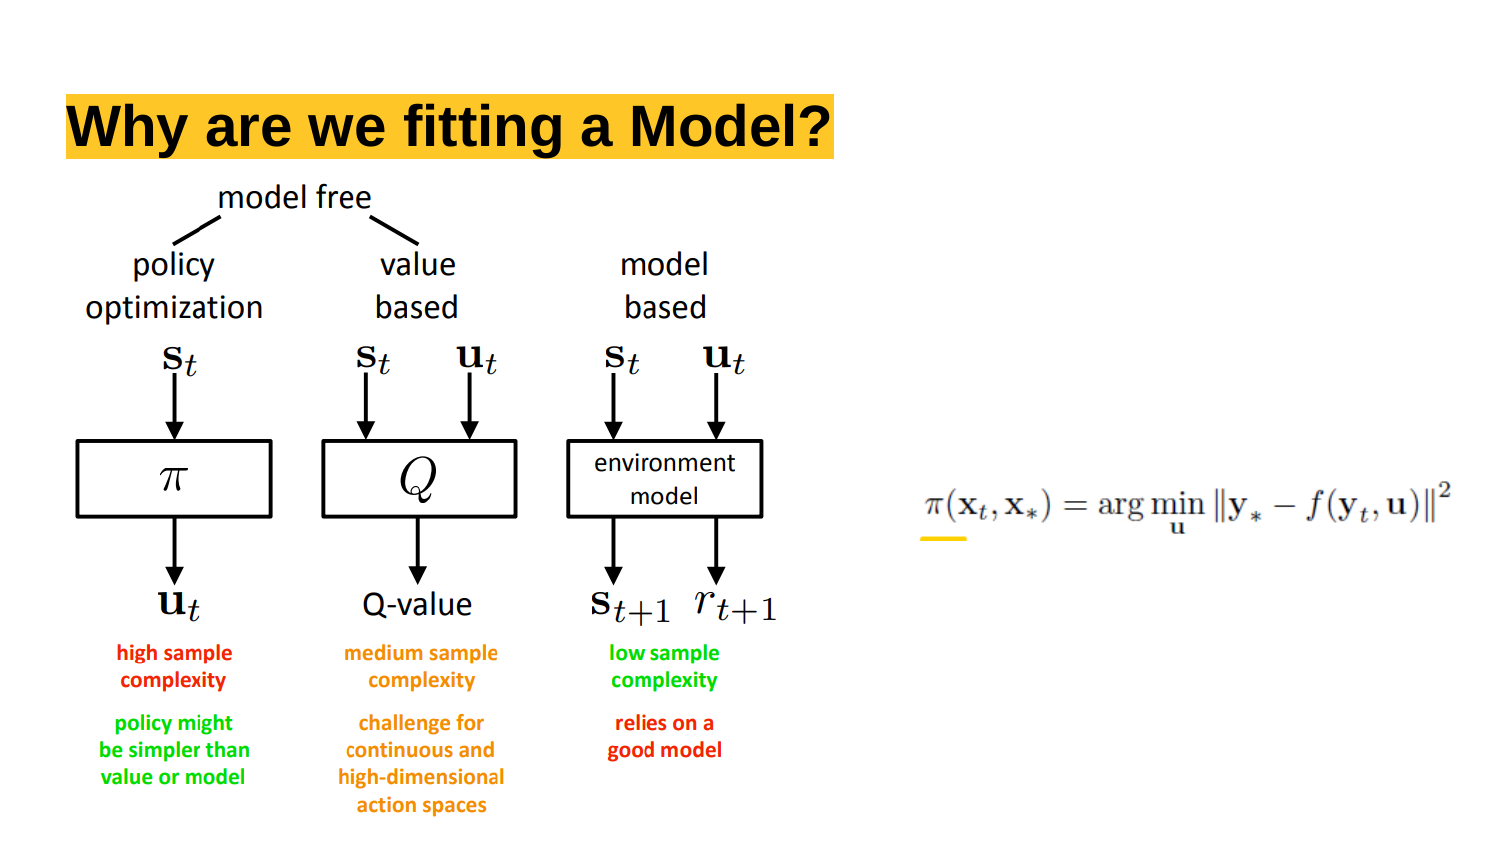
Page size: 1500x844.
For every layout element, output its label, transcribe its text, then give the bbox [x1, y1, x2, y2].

title Why are we fitting a Model? [51, 72, 1449, 167]
picture [909, 459, 1456, 542]
picture [50, 174, 794, 826]
